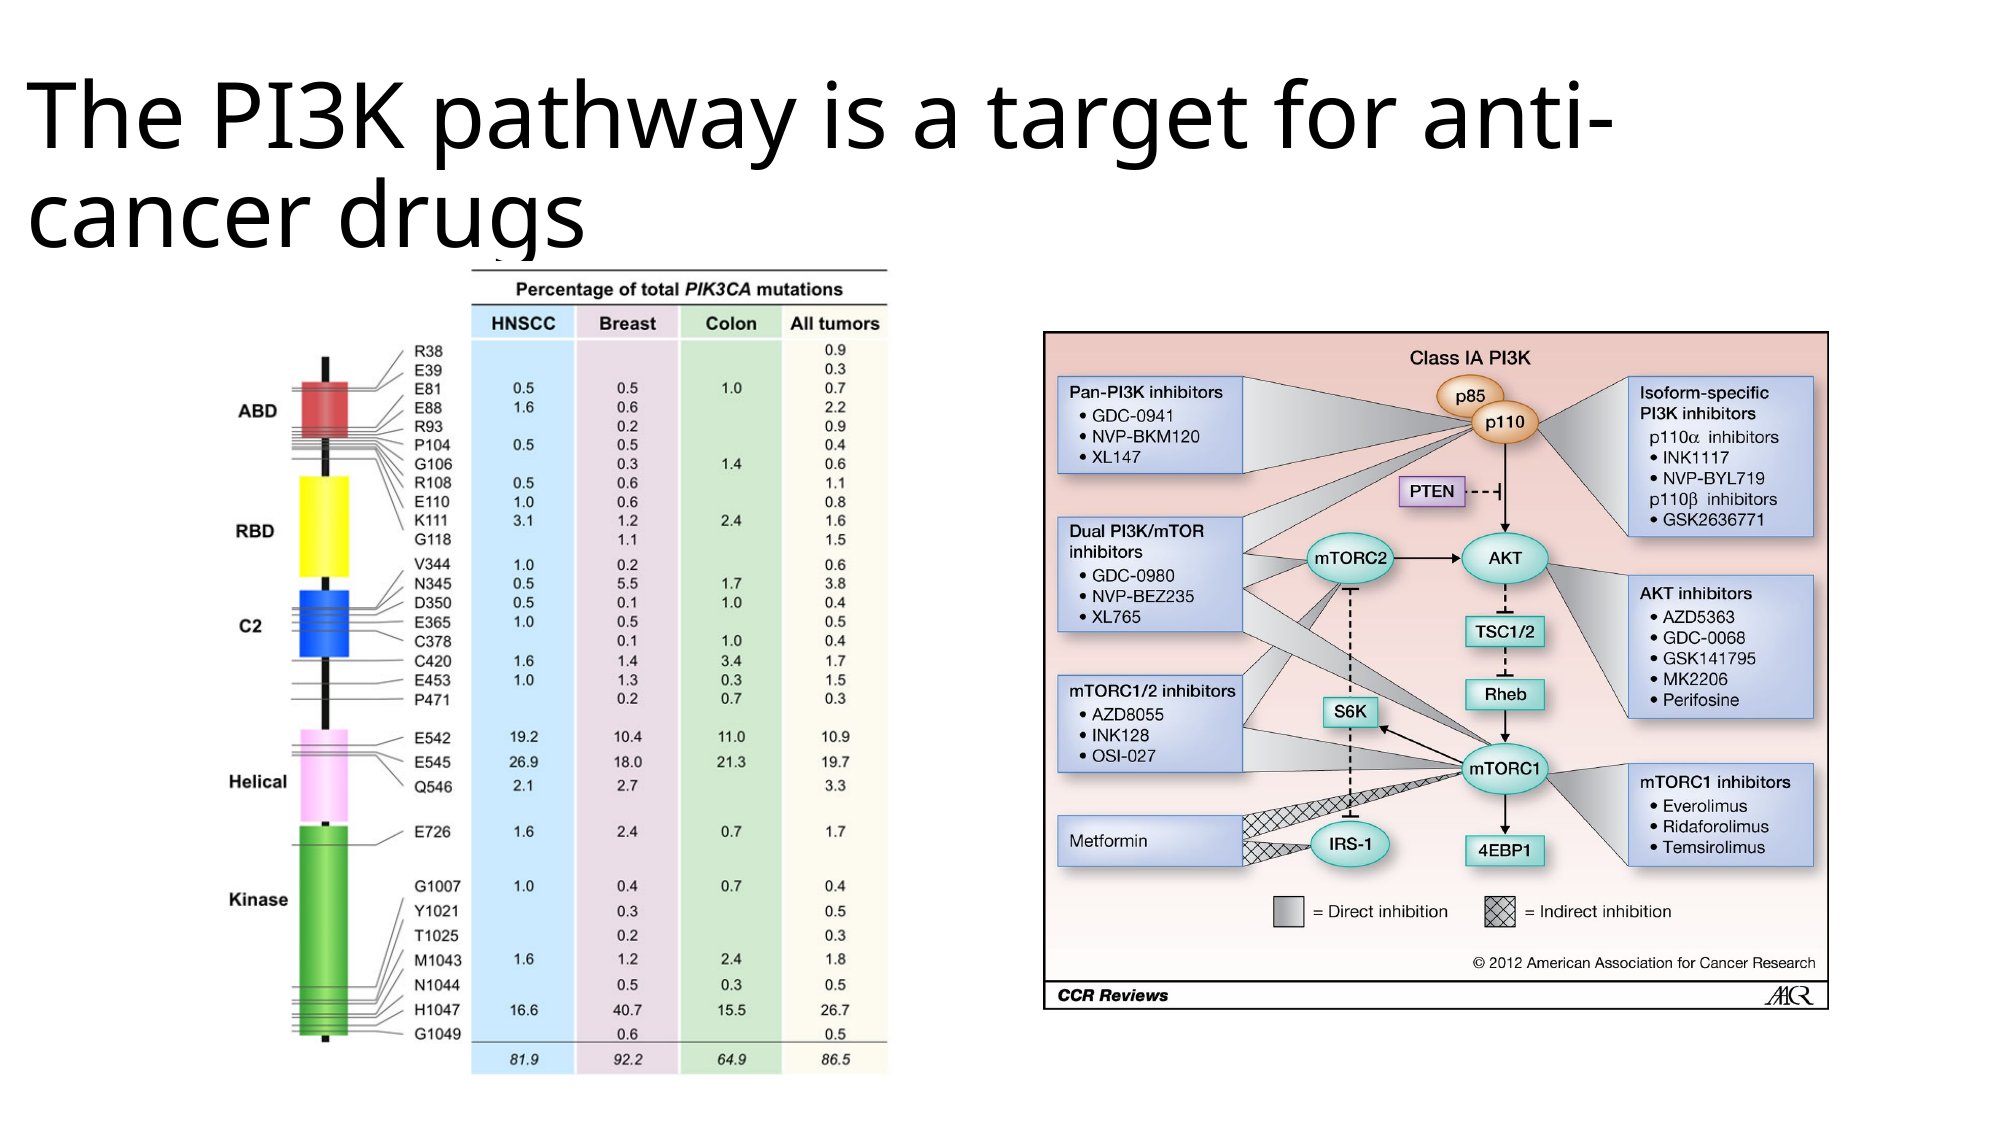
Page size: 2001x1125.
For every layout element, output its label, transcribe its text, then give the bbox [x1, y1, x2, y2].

title The PI3K pathway is a target for anti-cancer drugs [11, 59, 1863, 278]
picture [224, 261, 894, 1080]
picture [1043, 331, 1829, 1010]
